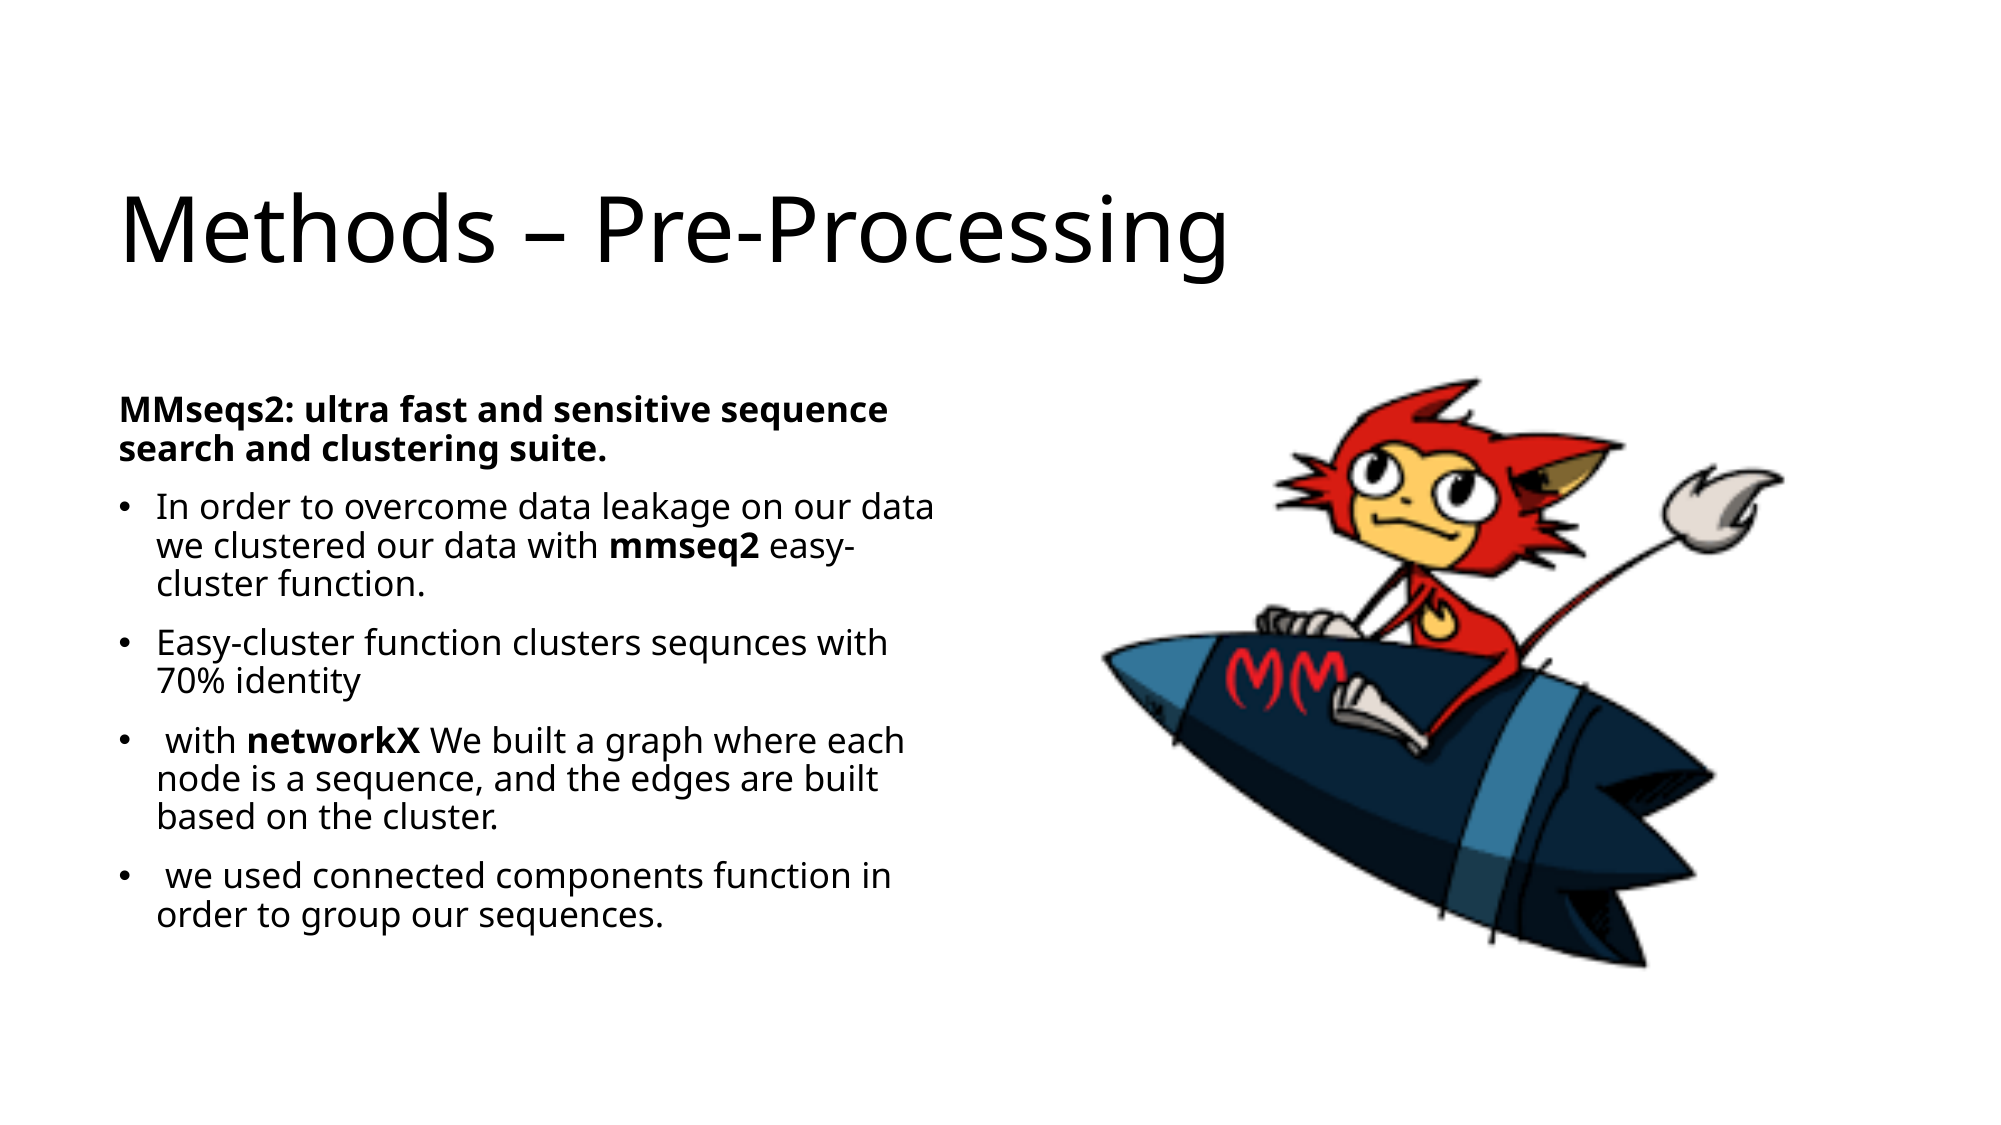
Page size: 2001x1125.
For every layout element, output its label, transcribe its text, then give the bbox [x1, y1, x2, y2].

picture [982, 347, 1879, 983]
list MMseqs2: ultra fast and sensitive sequence search and clustering suite. In order to overcome data leakage on our data we clustered our data with mmseq2 easy-cluster function. Easy-cluster function clusters sequnces with 70% identity with networkX We built a graph where each node is a sequence, and the edges are built based on the cluster. we used connected components function in order to group our sequences. [103, 384, 960, 1019]
title Methods – Pre-Processing [103, 123, 1512, 290]
